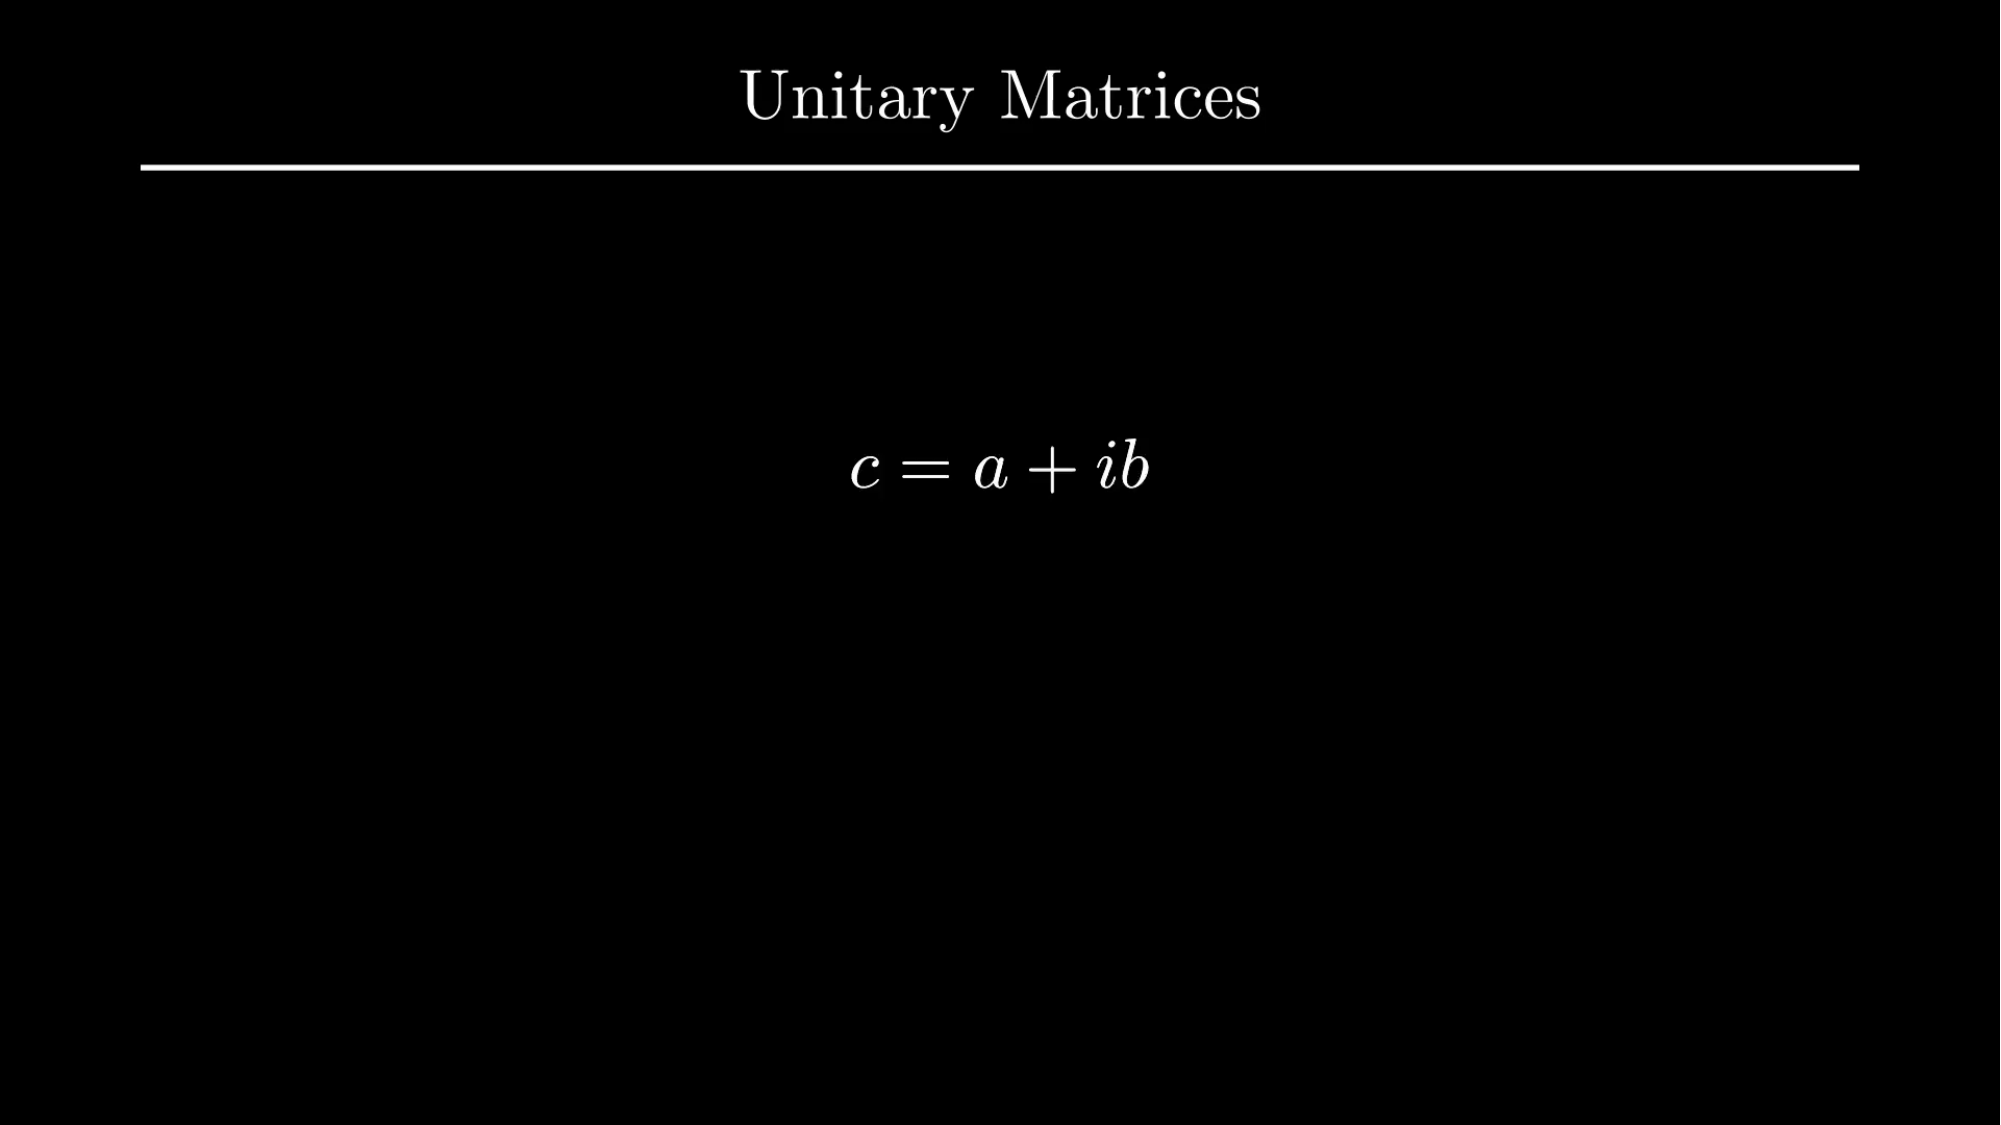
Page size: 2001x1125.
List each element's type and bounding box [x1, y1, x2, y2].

text_box [0, 0, 2000, 1125]
